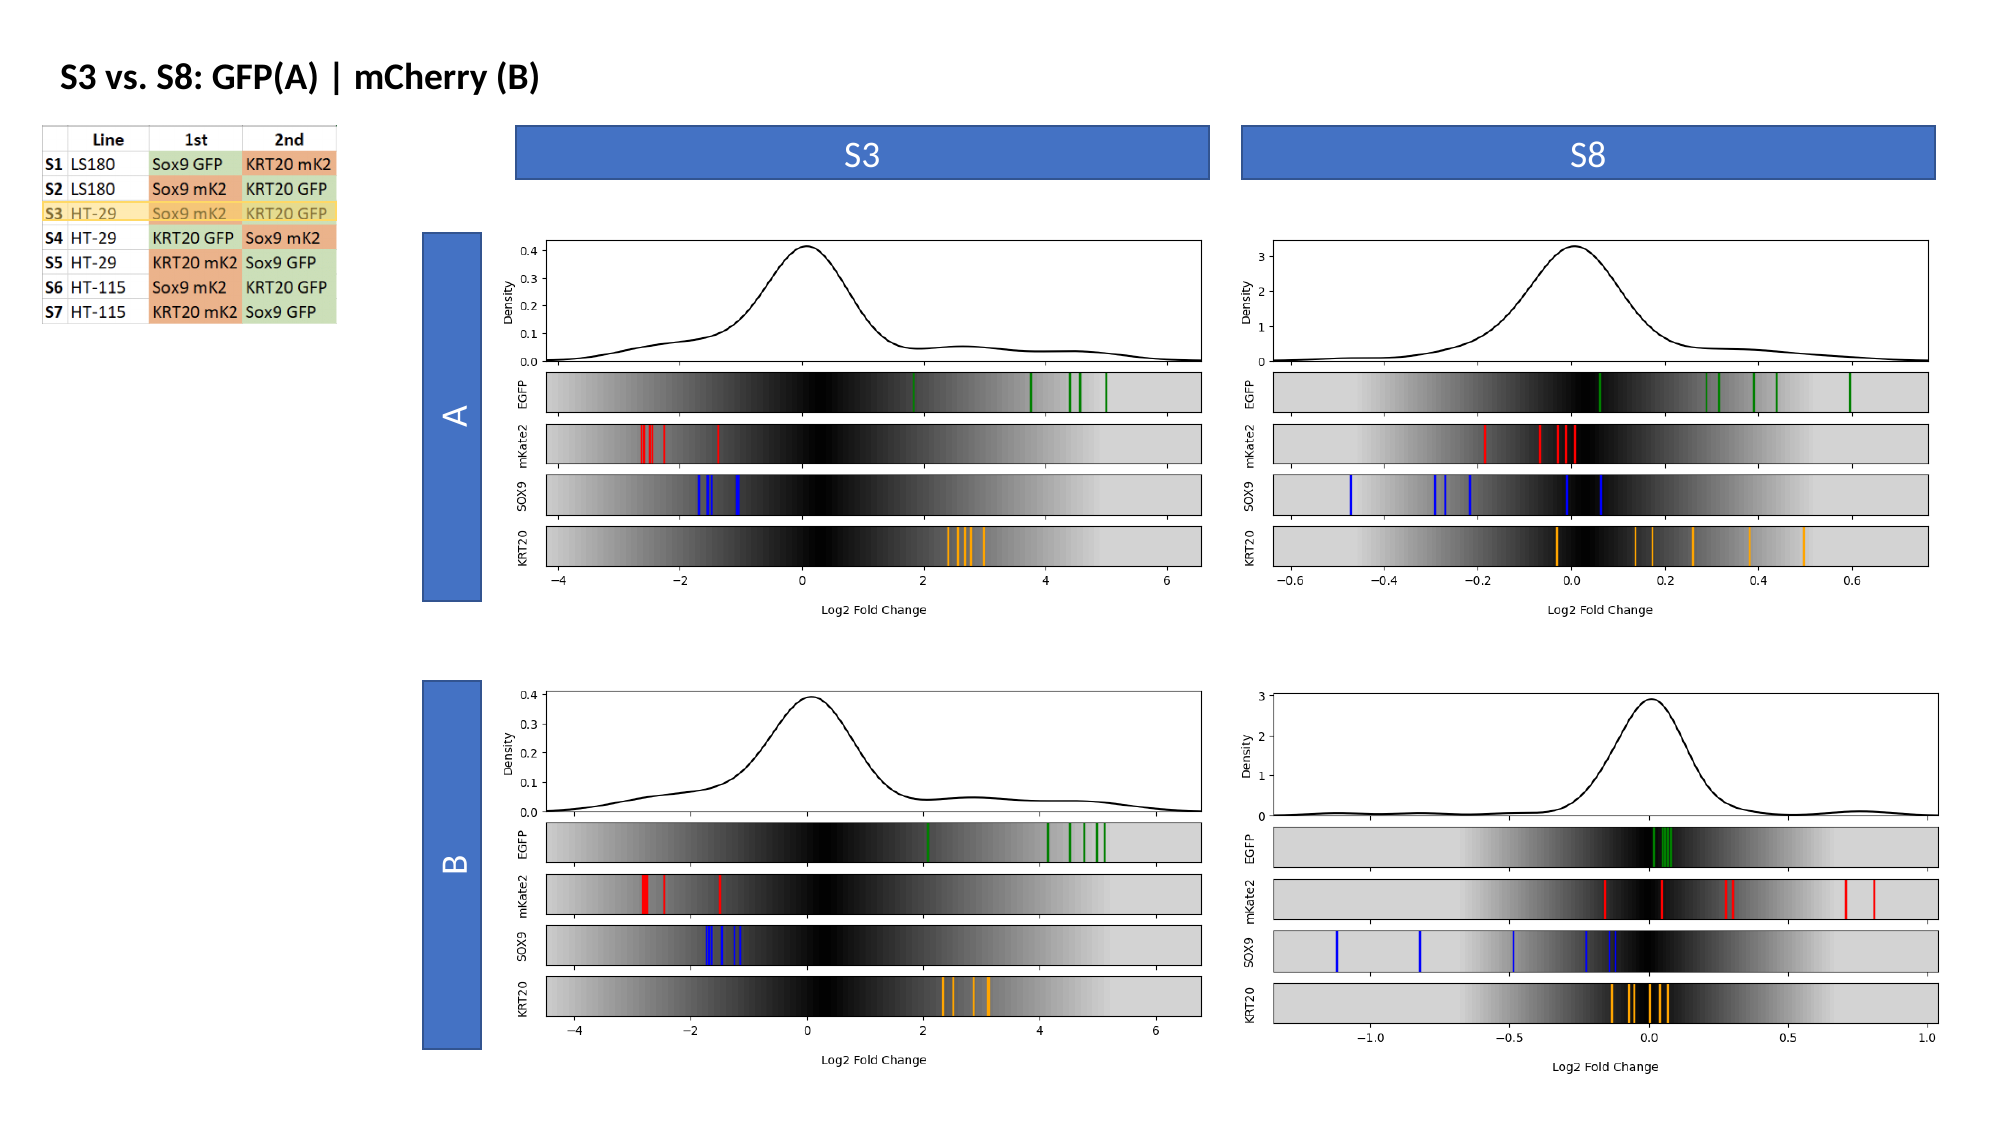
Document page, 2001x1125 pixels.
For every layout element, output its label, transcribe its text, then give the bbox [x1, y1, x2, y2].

picture [494, 232, 1209, 624]
text_box S8 [1241, 125, 1936, 180]
picture [1232, 682, 1947, 1082]
text_box S3 vs. S8: GFP(A) | mCherry (B) [45, 44, 557, 105]
text_box S3 [515, 125, 1210, 180]
picture [1232, 232, 1936, 624]
picture [494, 681, 1209, 1074]
text_box A [422, 232, 482, 602]
text_box B [422, 680, 482, 1050]
picture [42, 125, 337, 324]
